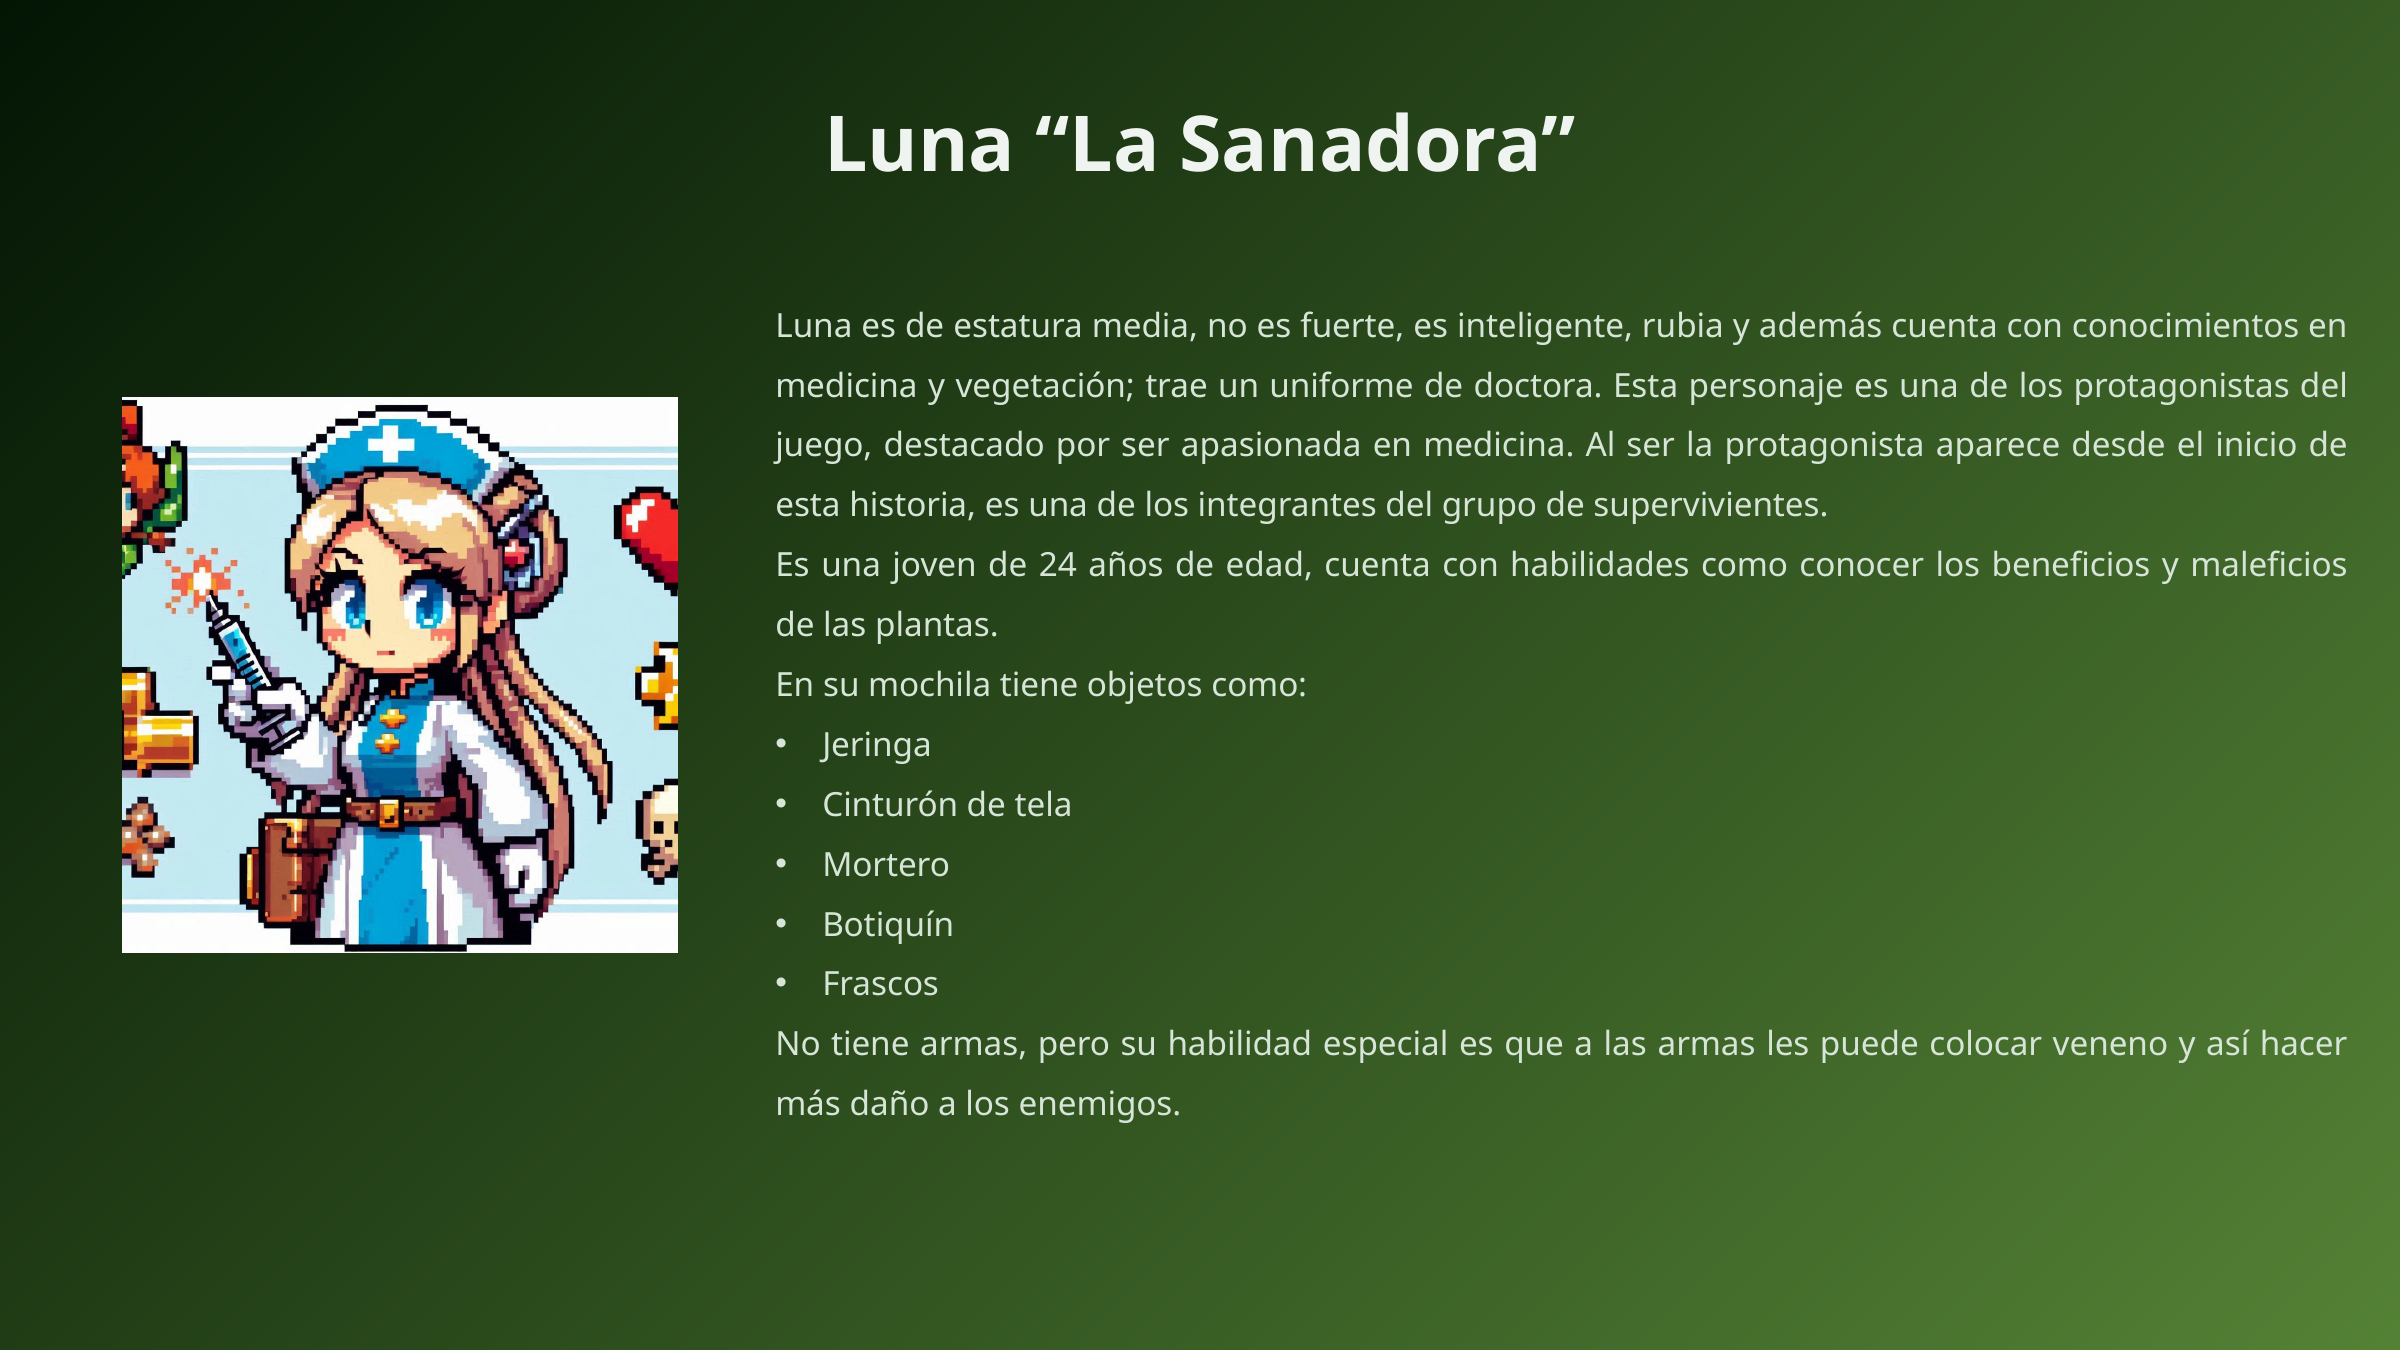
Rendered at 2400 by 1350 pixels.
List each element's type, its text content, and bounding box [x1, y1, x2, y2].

text_box Luna es de estatura media, no es fuerte, es inteligente, rubia y además cuenta con conocimientos en medicina y vegetación; trae un uniforme de doctora. Esta personaje es una de los protagonistas del juego, destacado por ser apasionada en medicina. Al ser la protagonista aparece desde el inicio de esta historia, es una de los integrantes del grupo de supervivientes. Es una joven de 24 años de edad, cuenta con habilidades como conocer los beneficios y maleficios de las plantas. En su mochila tiene objetos como: Jeringa Cinturón de tela Mortero Botiquín Frascos No tiene armas, pero su habilidad especial es que a las armas les puede colocar veneno y así hacer más daño a los enemigos. [775, 283, 2351, 1222]
text_box Luna “La Sanadora” [558, 90, 1842, 246]
picture [122, 397, 678, 953]
